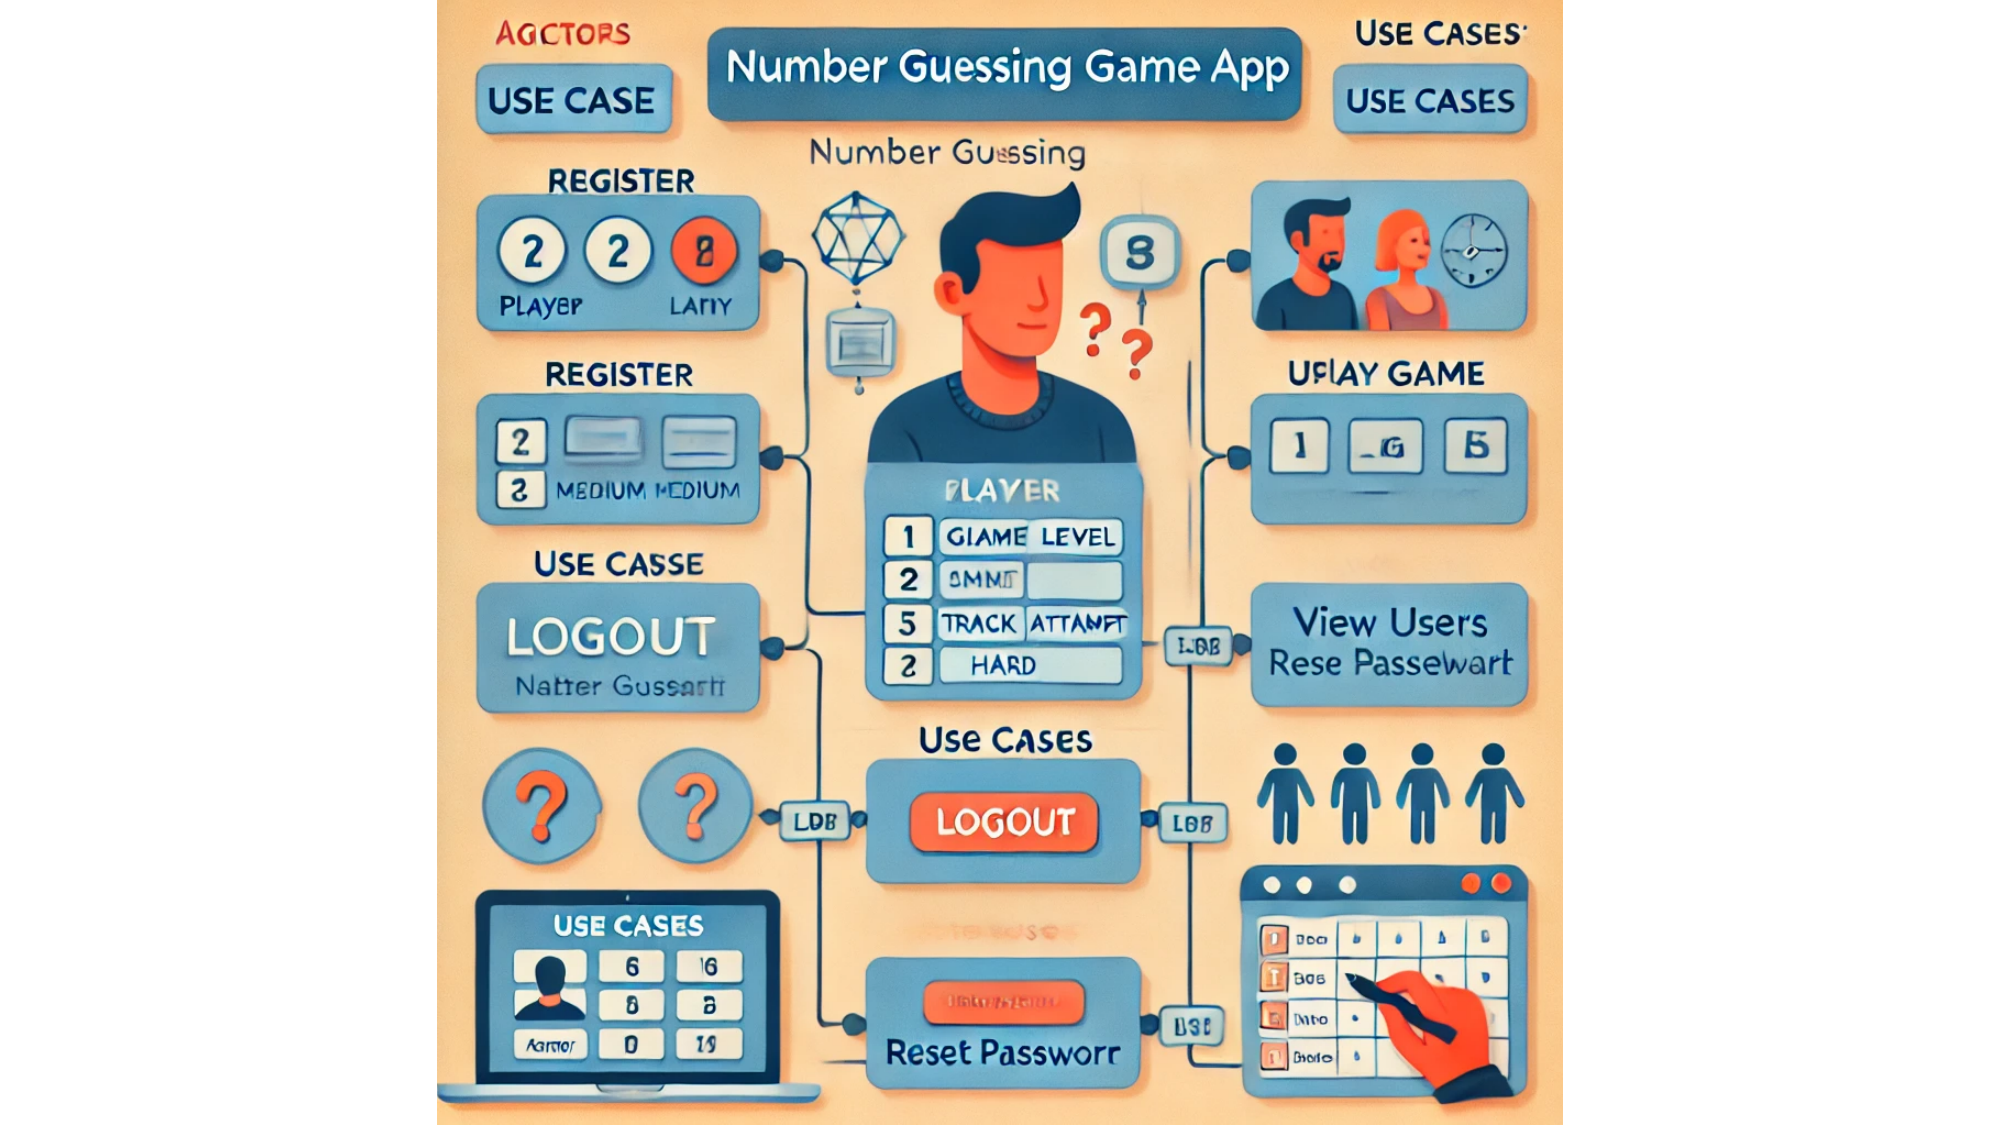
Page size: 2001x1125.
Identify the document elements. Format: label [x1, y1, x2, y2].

picture [436, 0, 1563, 1125]
